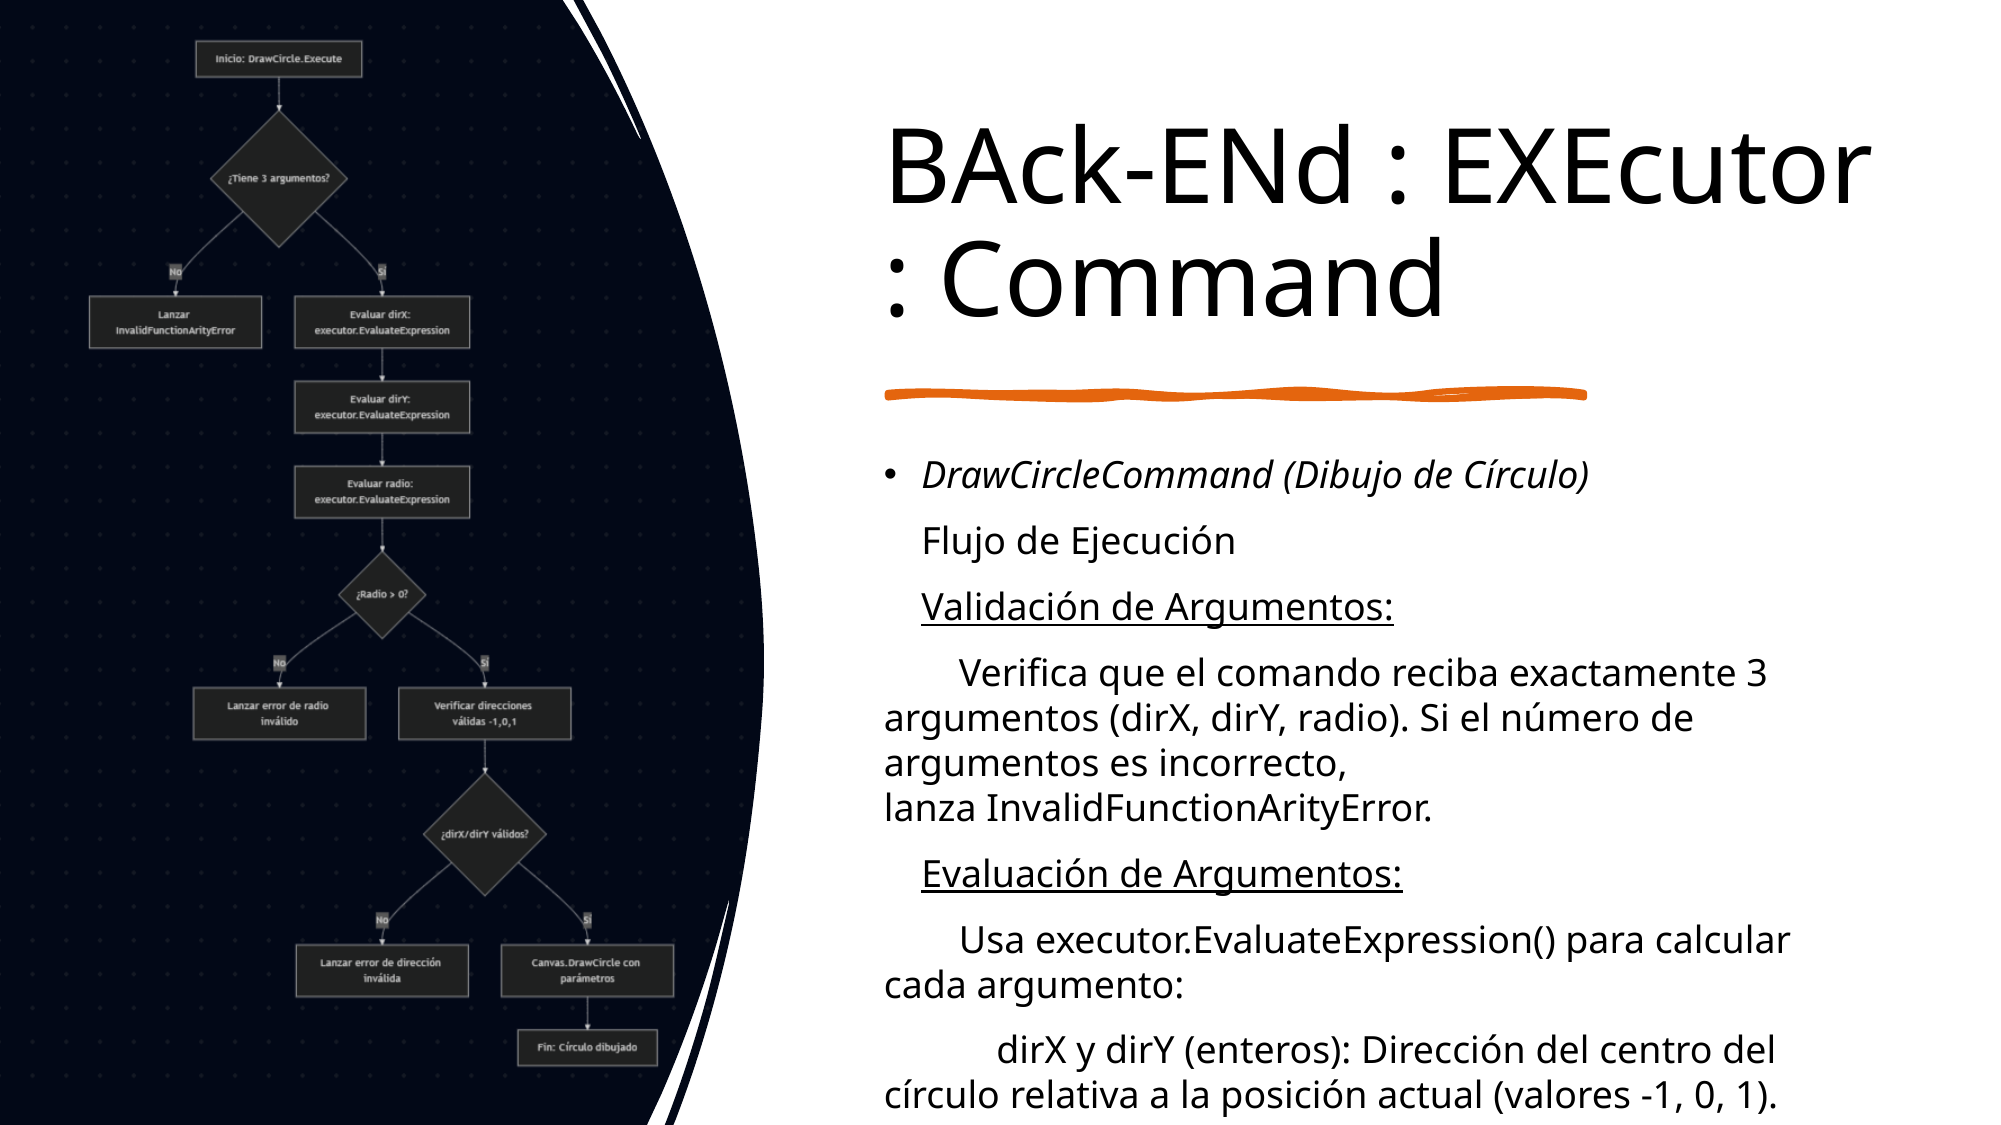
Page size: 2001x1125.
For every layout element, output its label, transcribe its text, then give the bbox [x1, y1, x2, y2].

picture [0, 0, 764, 1125]
text_box [764, 0, 2000, 1125]
title BAck-ENd : EXEcutor : Command [869, 53, 1895, 347]
text_box [886, 388, 1586, 401]
list DrawCircleCommand (Dibujo de Círculo) Flujo de Ejecución Validación de Argumentos: Verifica que el comando reciba exactamente 3 argumentos (dirX, dirY, radio). Si el número de argumentos es incorrecto, lanza InvalidFunctionArityError. Evaluación de Argumentos: Usa executor.EvaluateExpression() para calcular cada argumento: dirX y dirY (enteros): Dirección del centro del círculo relativa a la posición actual (valores -1, 0, 1). radio (entero): Distancia desde el centro hasta la circunferencia (debe ser positivo). [869, 443, 1895, 1016]
